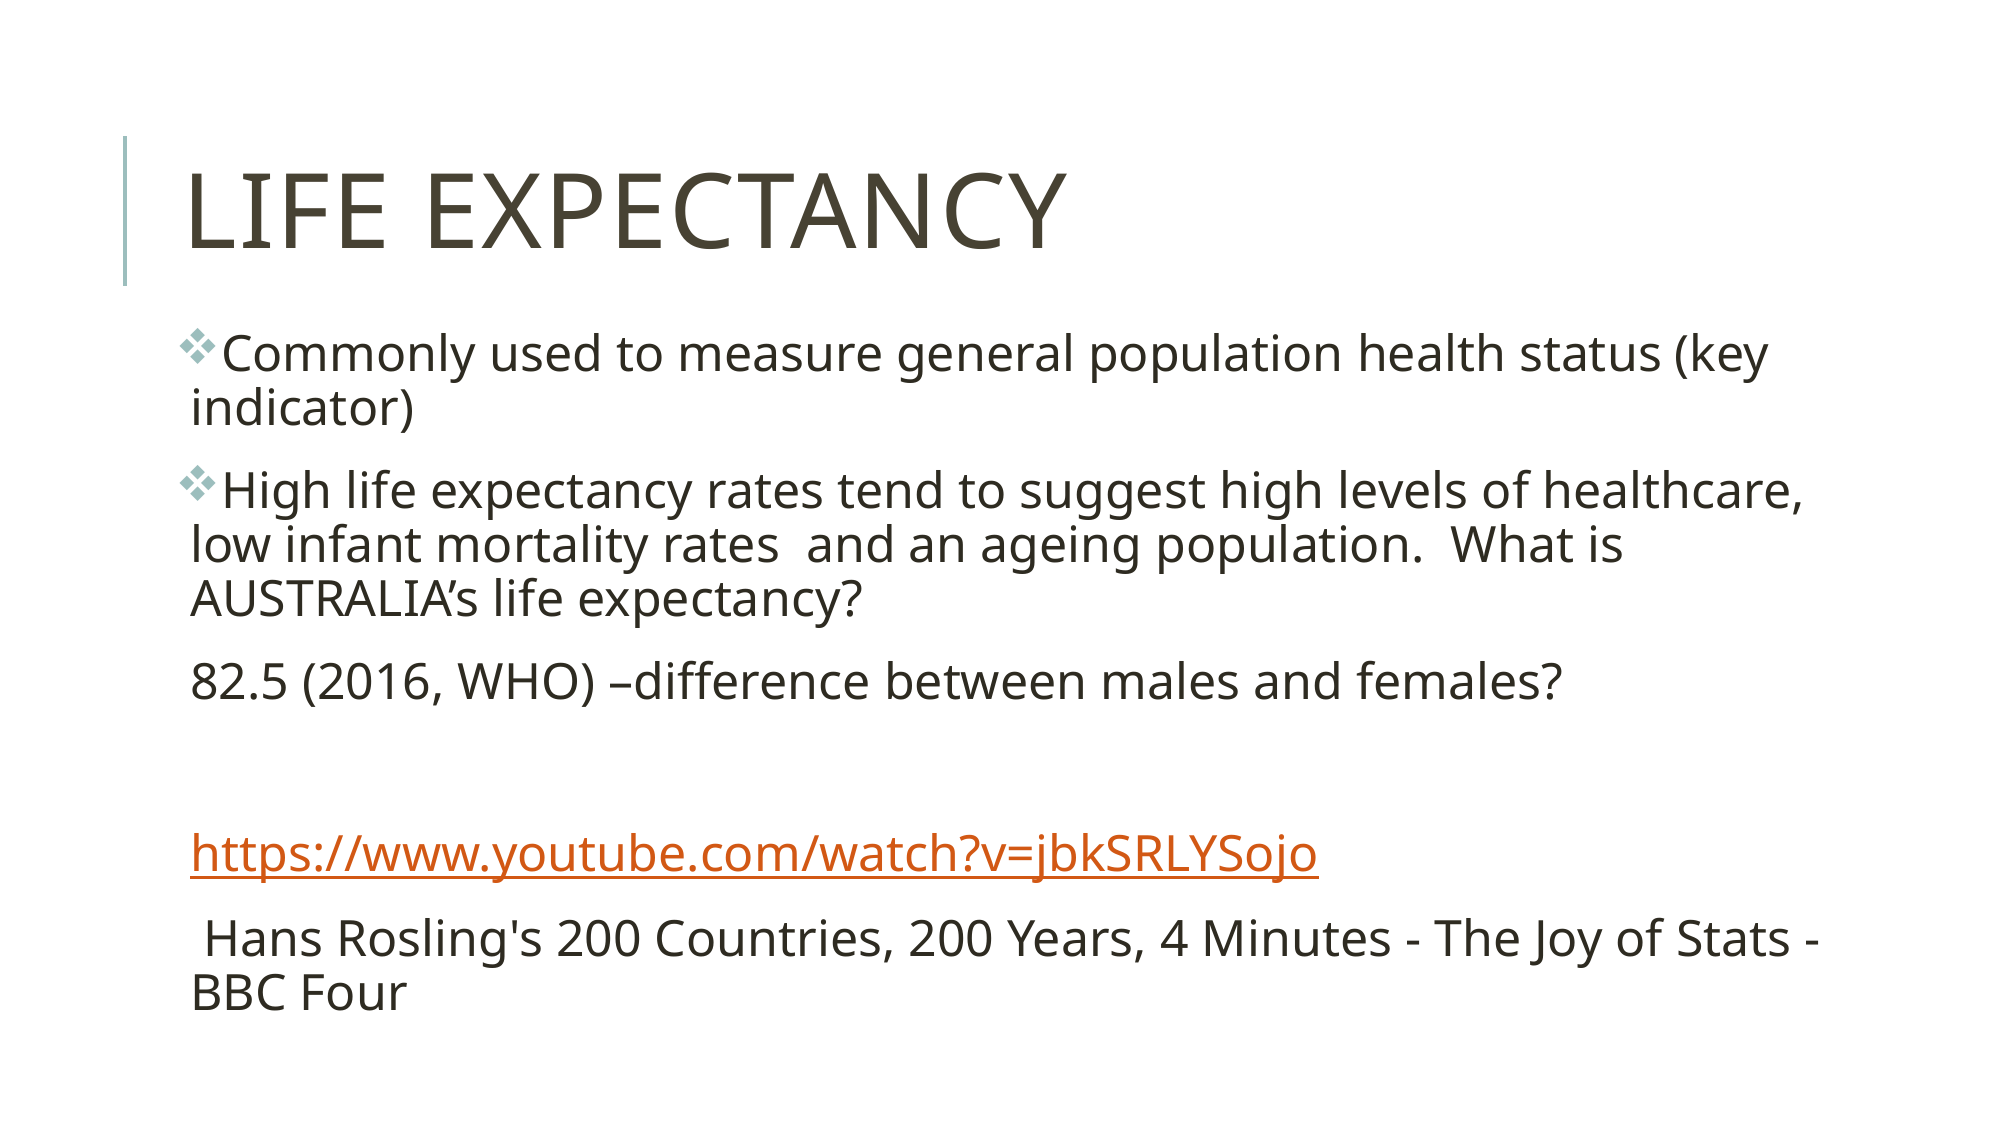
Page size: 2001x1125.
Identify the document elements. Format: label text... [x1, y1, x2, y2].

title Life expectancy [168, 96, 1763, 320]
list Commonly used to measure general population health status (key indicator) High life expectancy rates tend to suggest high levels of healthcare, low infant mortality rates and an ageing population. What is AUSTRALIA’s life expectancy? 82.5 (2016, WHO) –difference between males and females? https://www.youtube.com/watch?v=jbkSRLYSojo Hans Rosling's 200 Countries, 200 Years, 4 Minutes - The Joy of Stats - BBC Four [168, 320, 1843, 1035]
